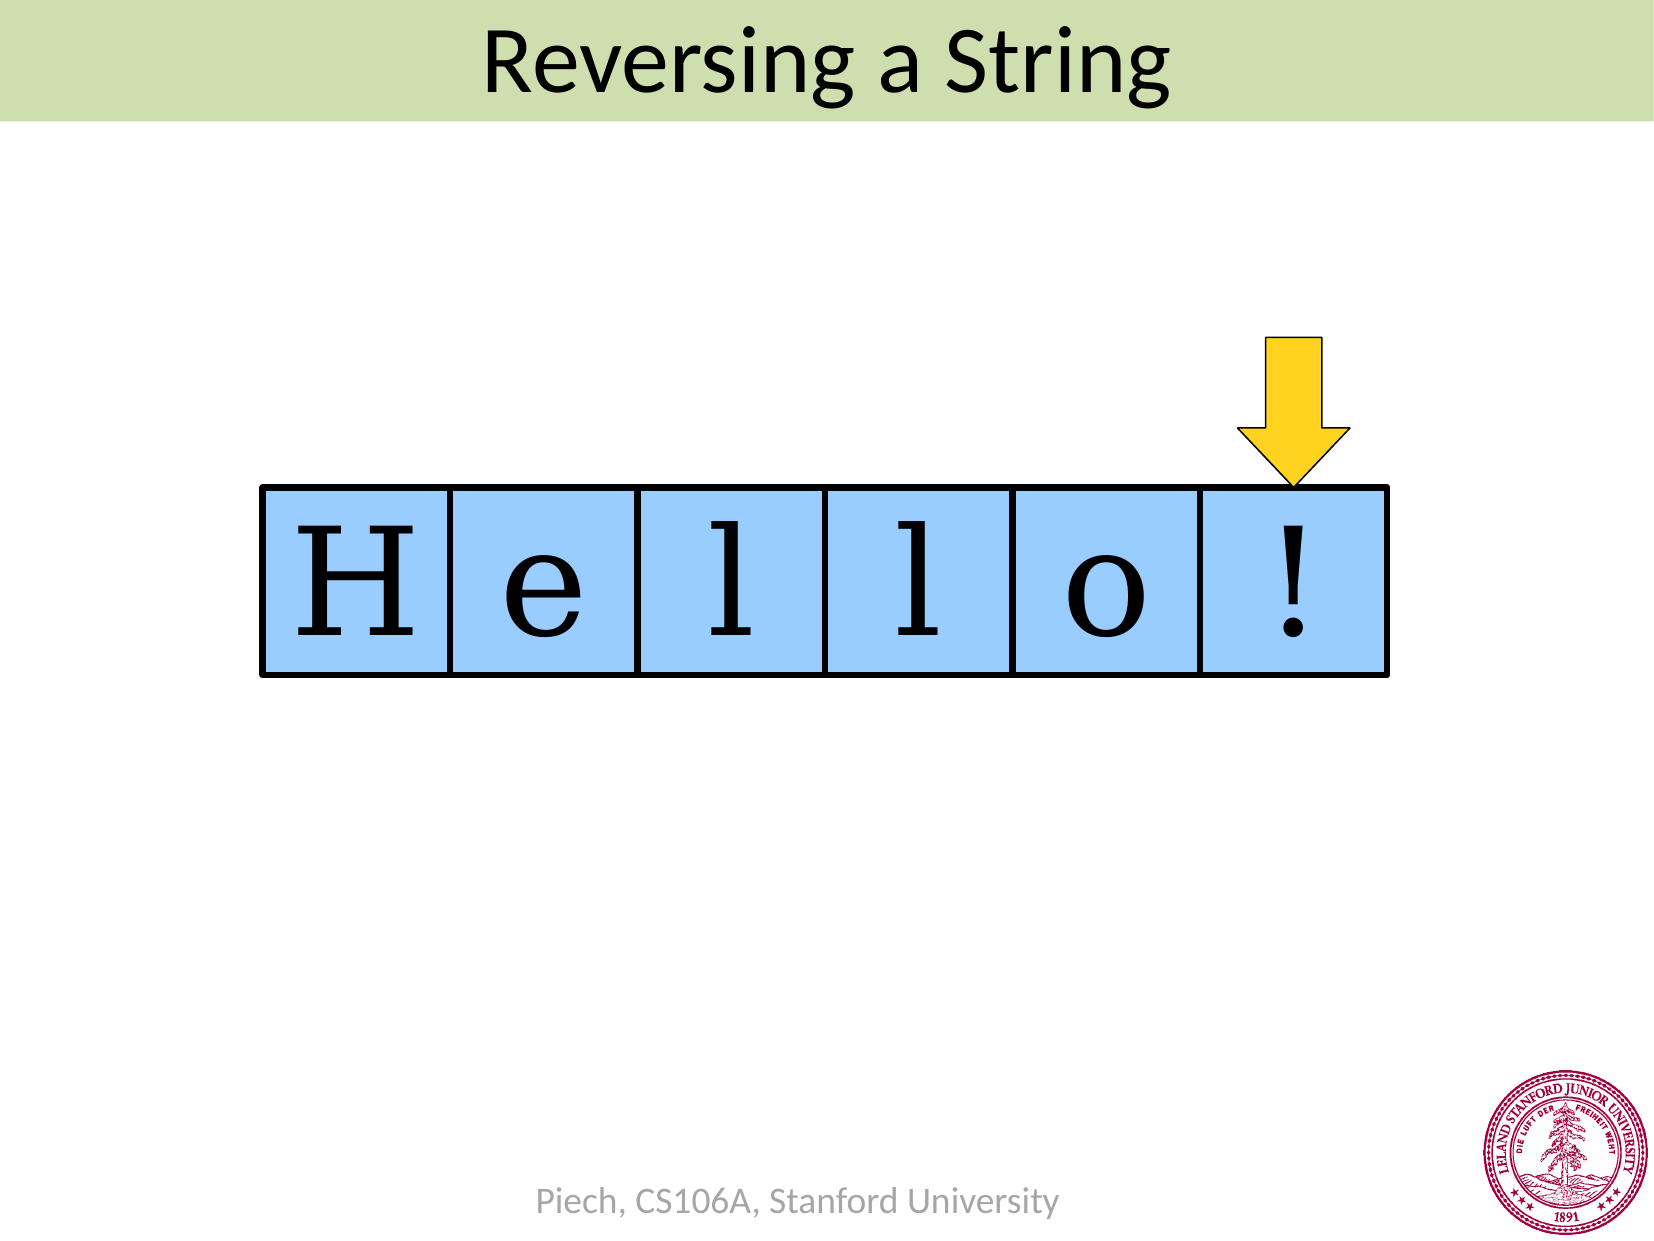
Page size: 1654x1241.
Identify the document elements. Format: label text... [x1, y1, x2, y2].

text_box l [637, 487, 825, 675]
text_box o [1012, 487, 1200, 675]
text_box ! [1200, 487, 1388, 675]
text_box H [262, 487, 450, 675]
picture [1483, 1070, 1648, 1235]
text_box l [825, 487, 1012, 675]
text_box Reversing a String [0, 0, 1654, 122]
text_box e [450, 487, 637, 675]
text_box [1237, 337, 1351, 488]
